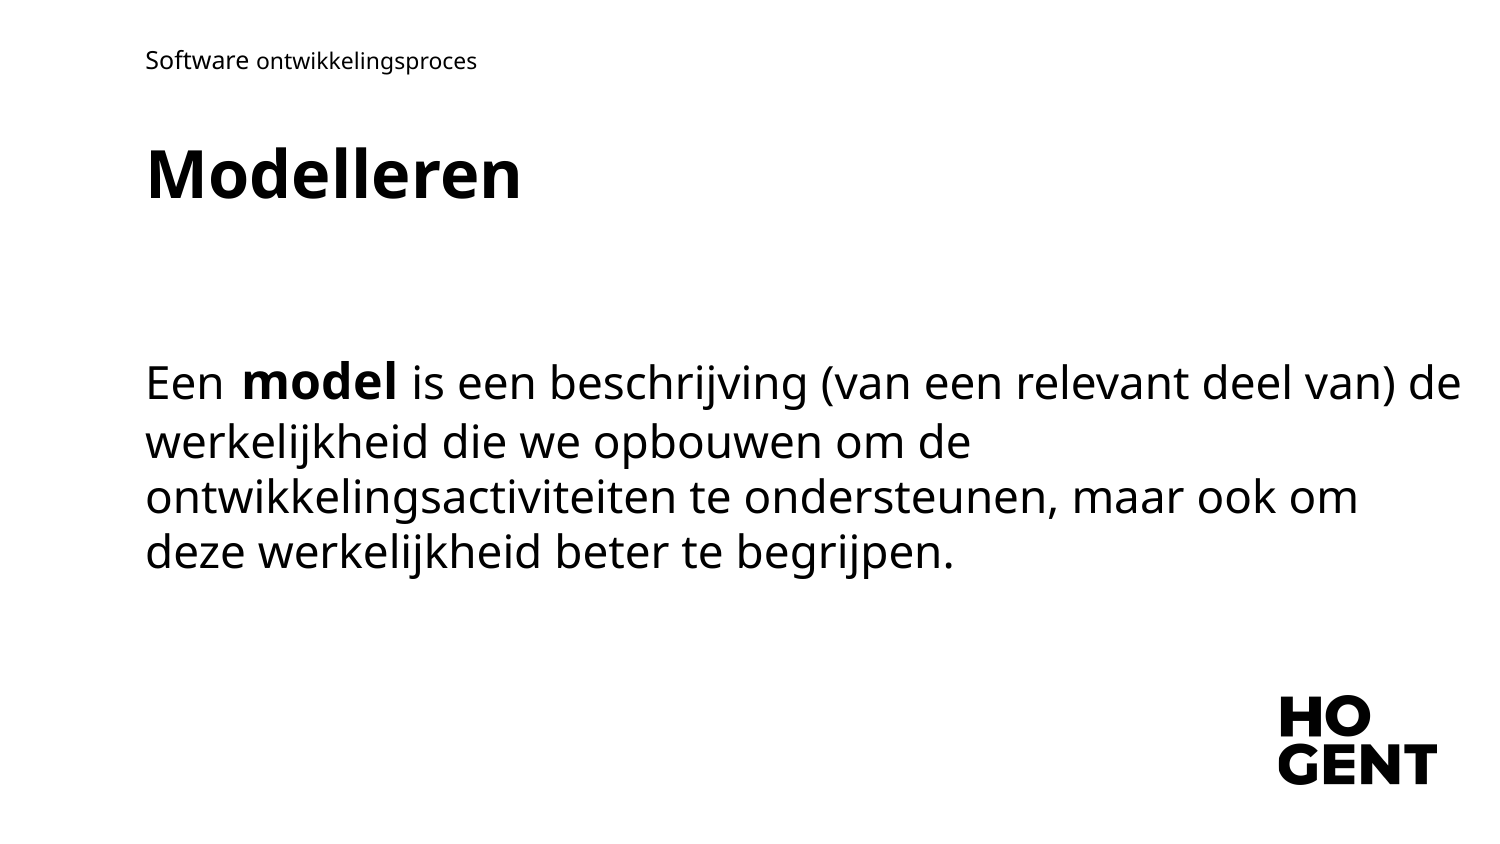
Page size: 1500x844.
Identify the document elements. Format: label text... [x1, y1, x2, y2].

title Modelleren [130, 124, 1481, 224]
text_box Software ontwikkelingsproces [130, 37, 763, 94]
text_box Een model is een beschrijving (van een relevant deel van) de werkelijkheid die we opbouwen om de ontwikkelingsactiviteiten te ondersteunen, maar ook om deze werkelijkheid beter te begrijpen. [130, 224, 1481, 686]
